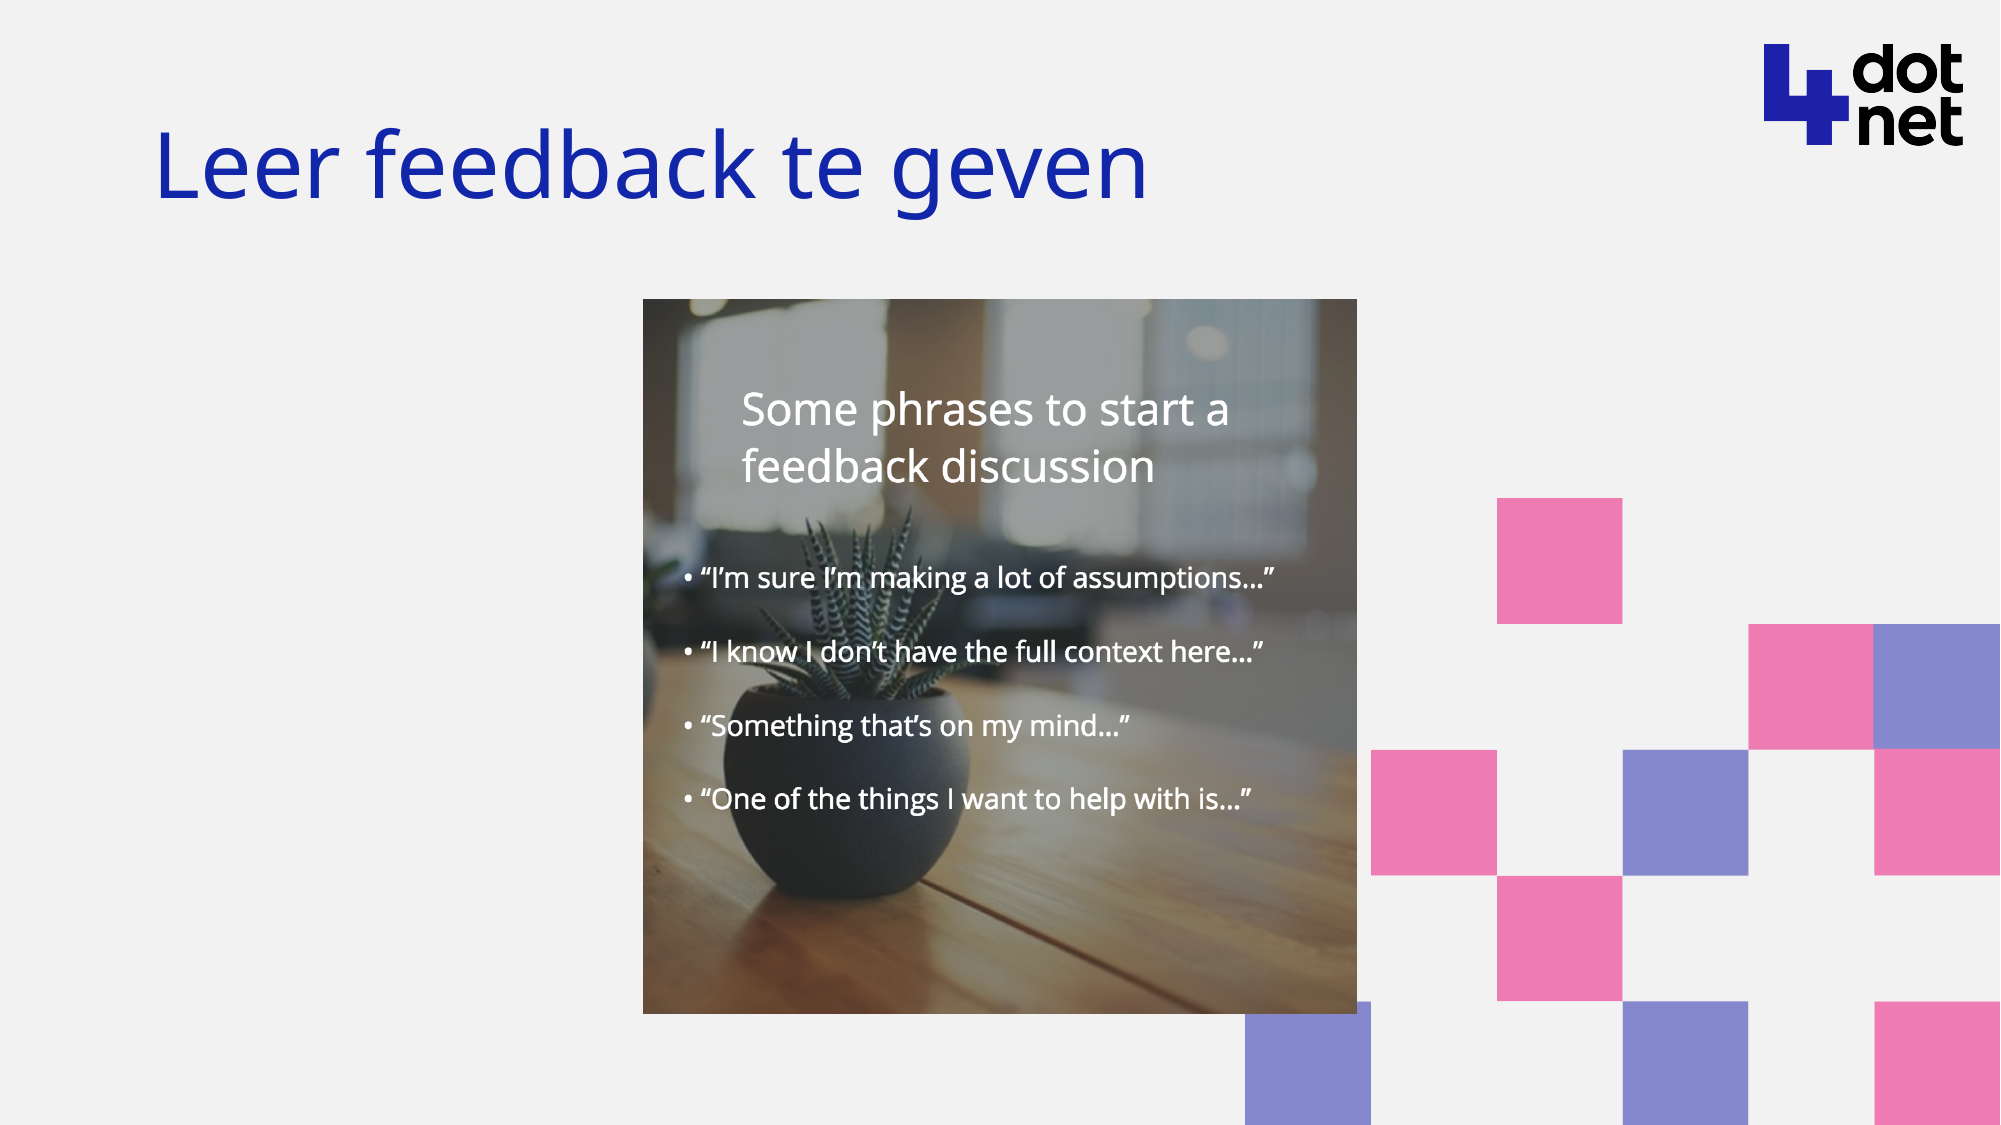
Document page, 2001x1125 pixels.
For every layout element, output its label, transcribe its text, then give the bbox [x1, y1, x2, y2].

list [643, 299, 1357, 1014]
title Leer feedback te geven [137, 59, 1863, 278]
picture [1764, 44, 1963, 146]
